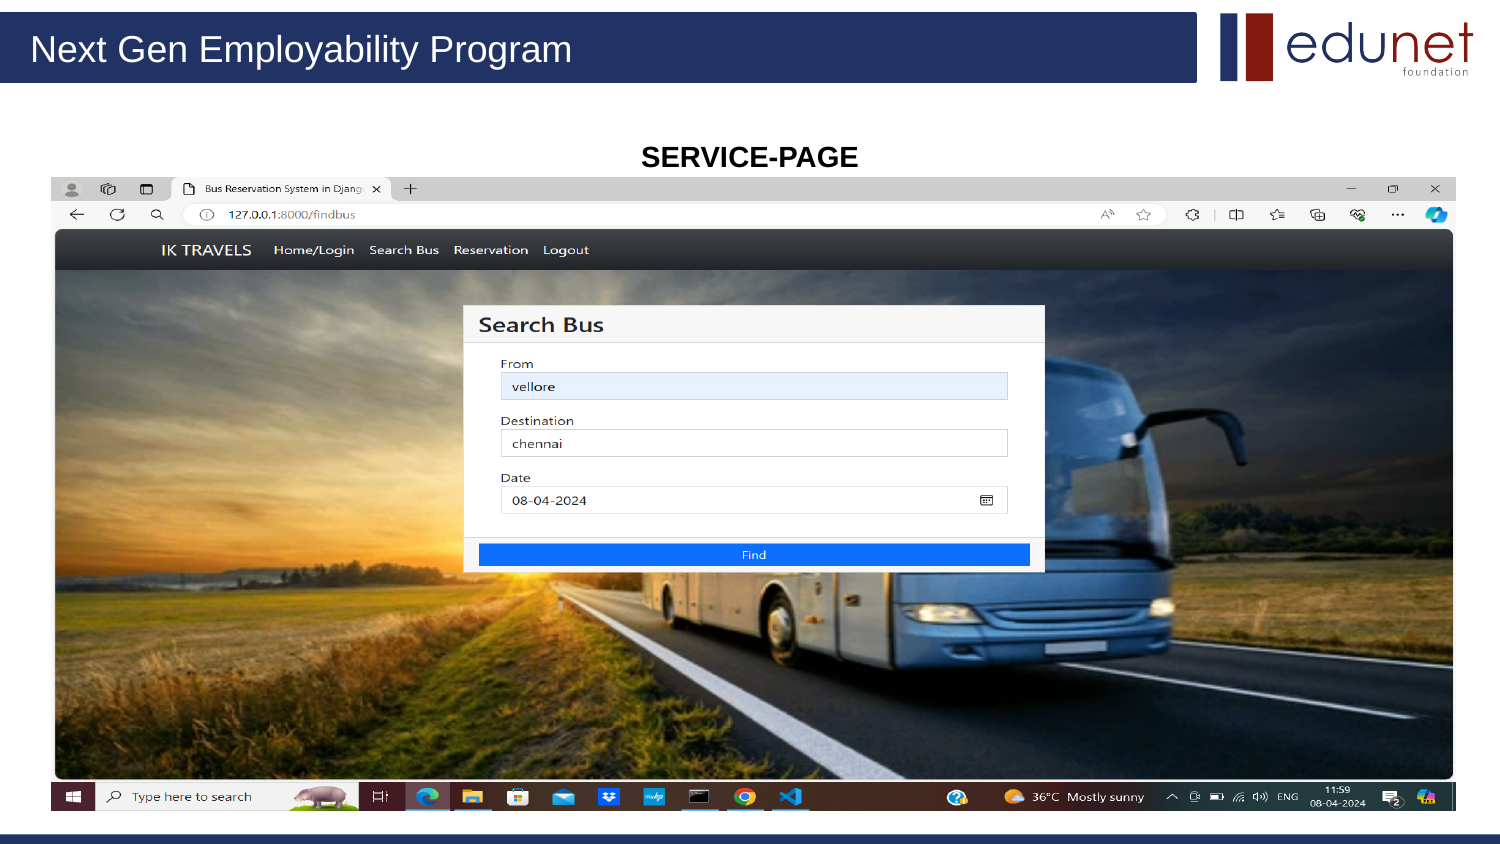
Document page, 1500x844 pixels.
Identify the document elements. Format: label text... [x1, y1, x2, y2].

title SERVICE-PAGE [103, 104, 1397, 176]
picture [50, 177, 1456, 811]
picture [1279, 14, 1482, 83]
